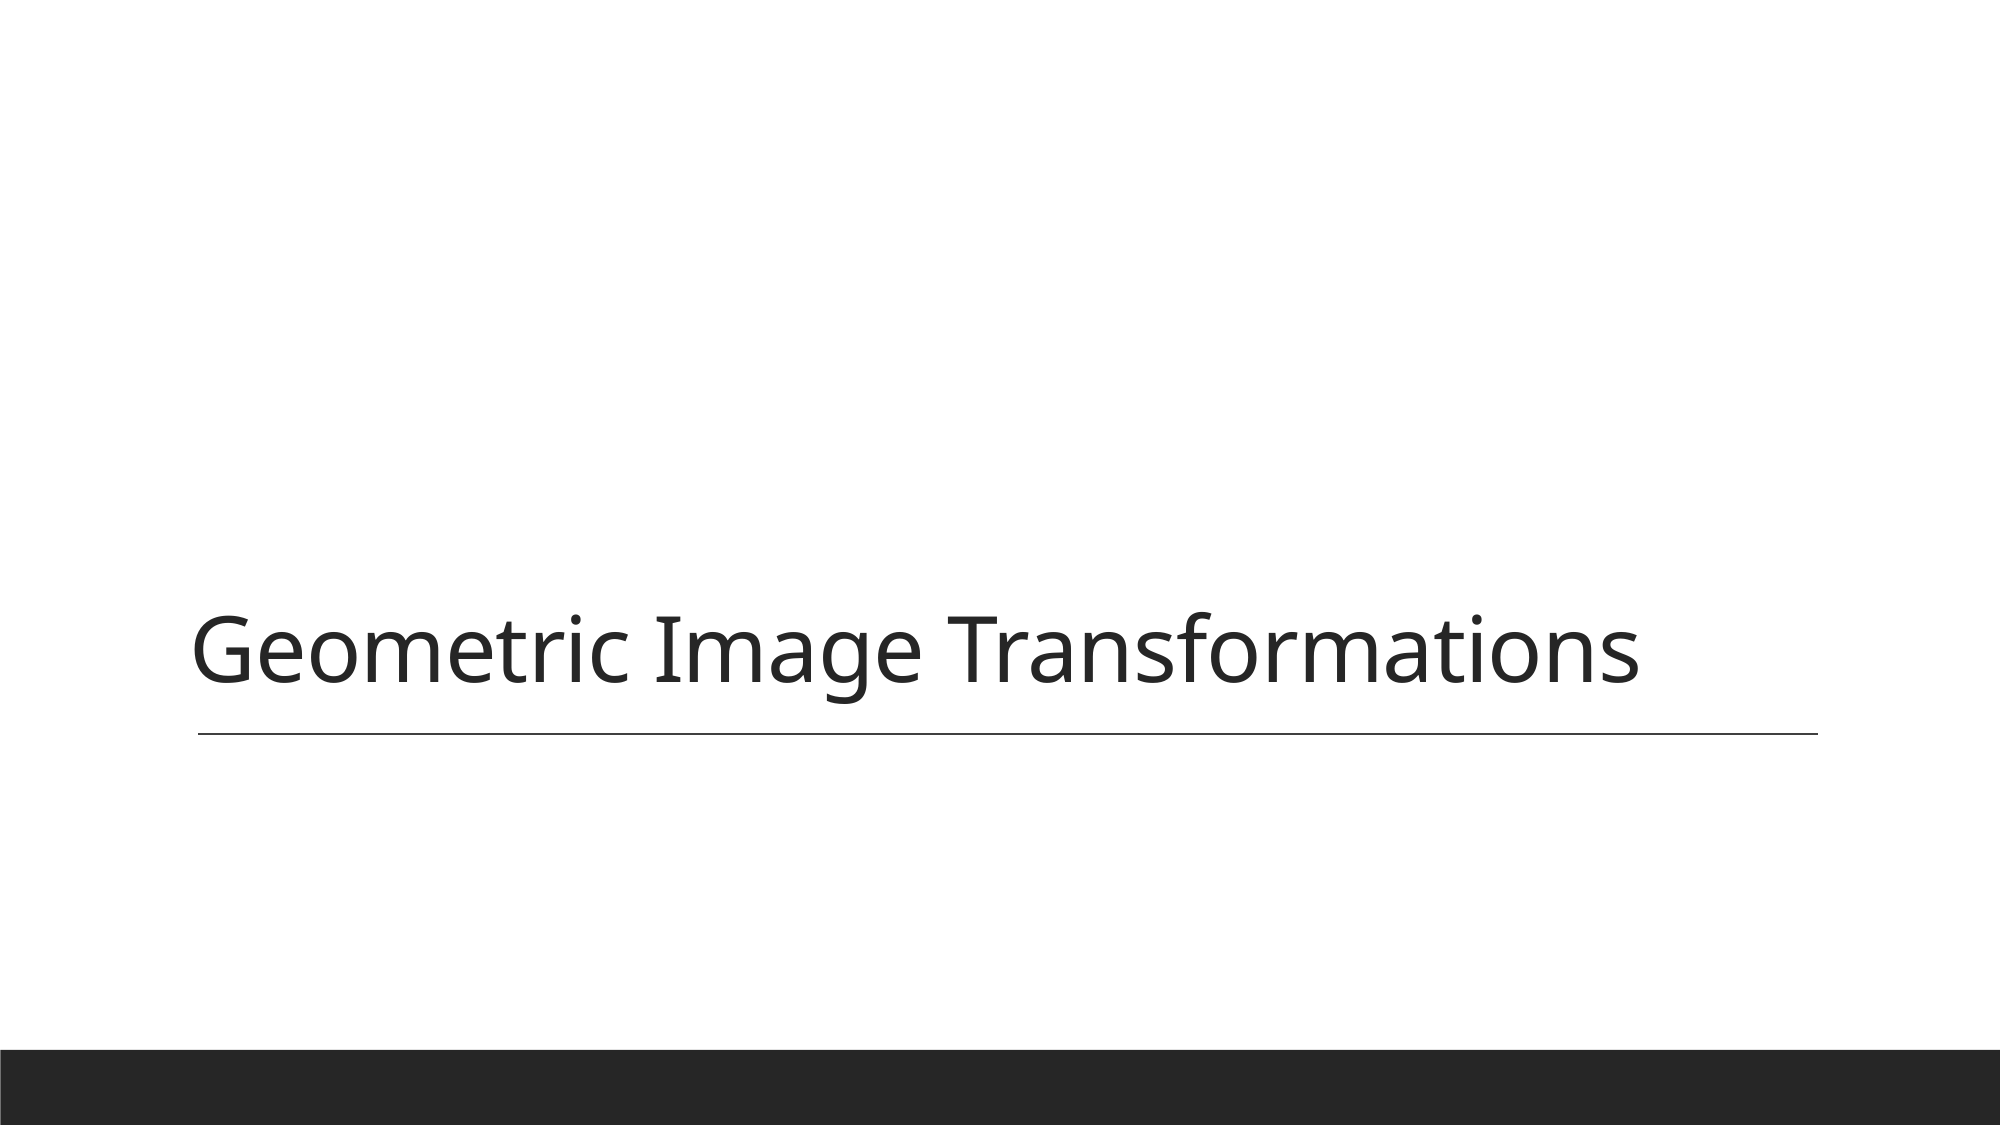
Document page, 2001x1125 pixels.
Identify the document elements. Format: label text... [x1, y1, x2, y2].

title Geometric Image Transformations [174, 124, 1825, 710]
